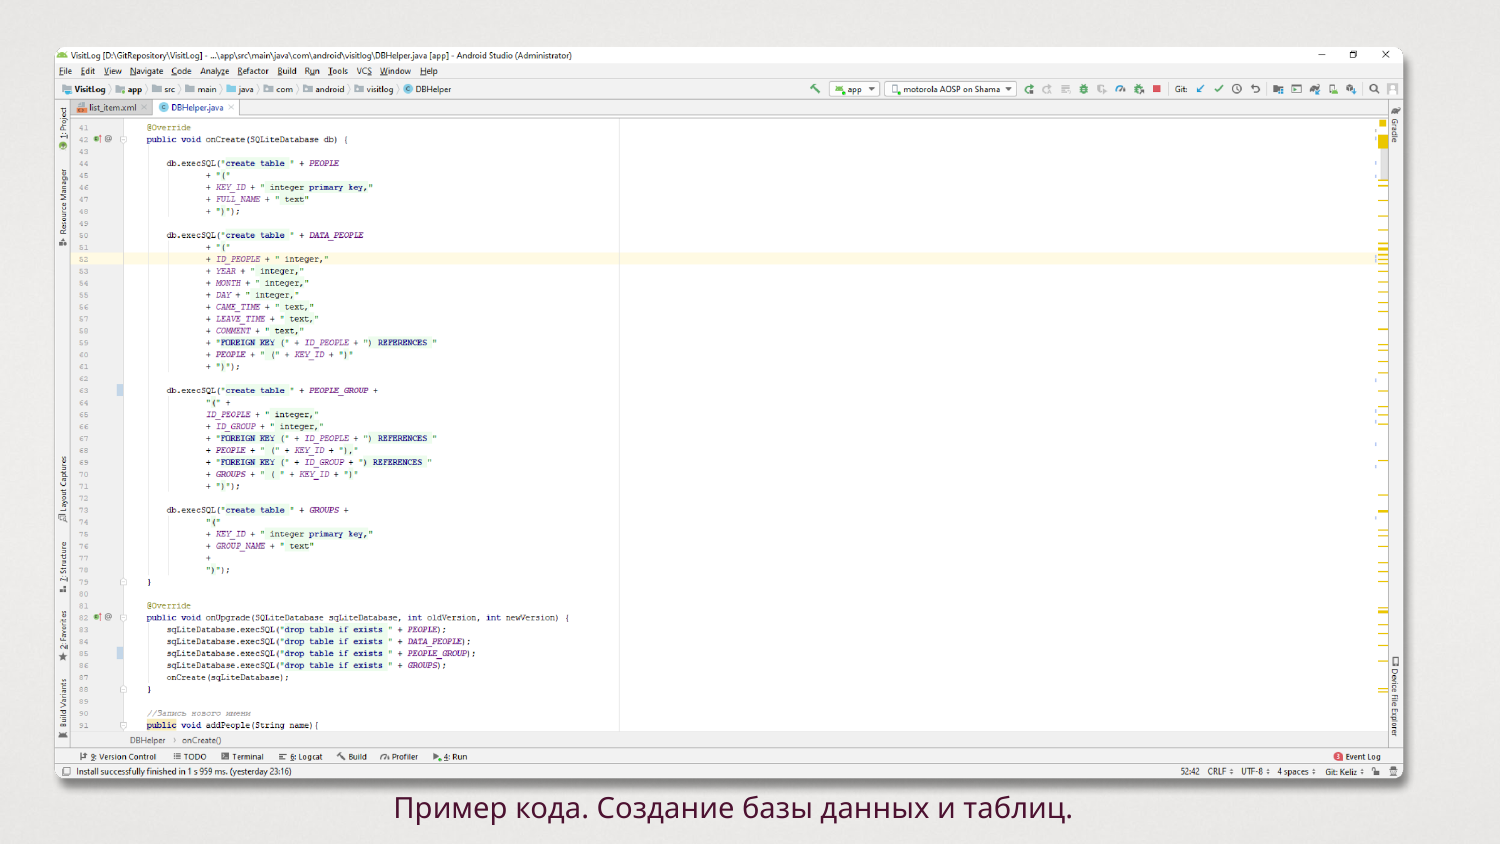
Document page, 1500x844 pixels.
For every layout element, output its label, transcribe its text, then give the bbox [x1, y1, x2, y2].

text_box Пример кода. Создание базы данных и таблиц. [298, 805, 1169, 830]
picture [0, 0, 1500, 844]
